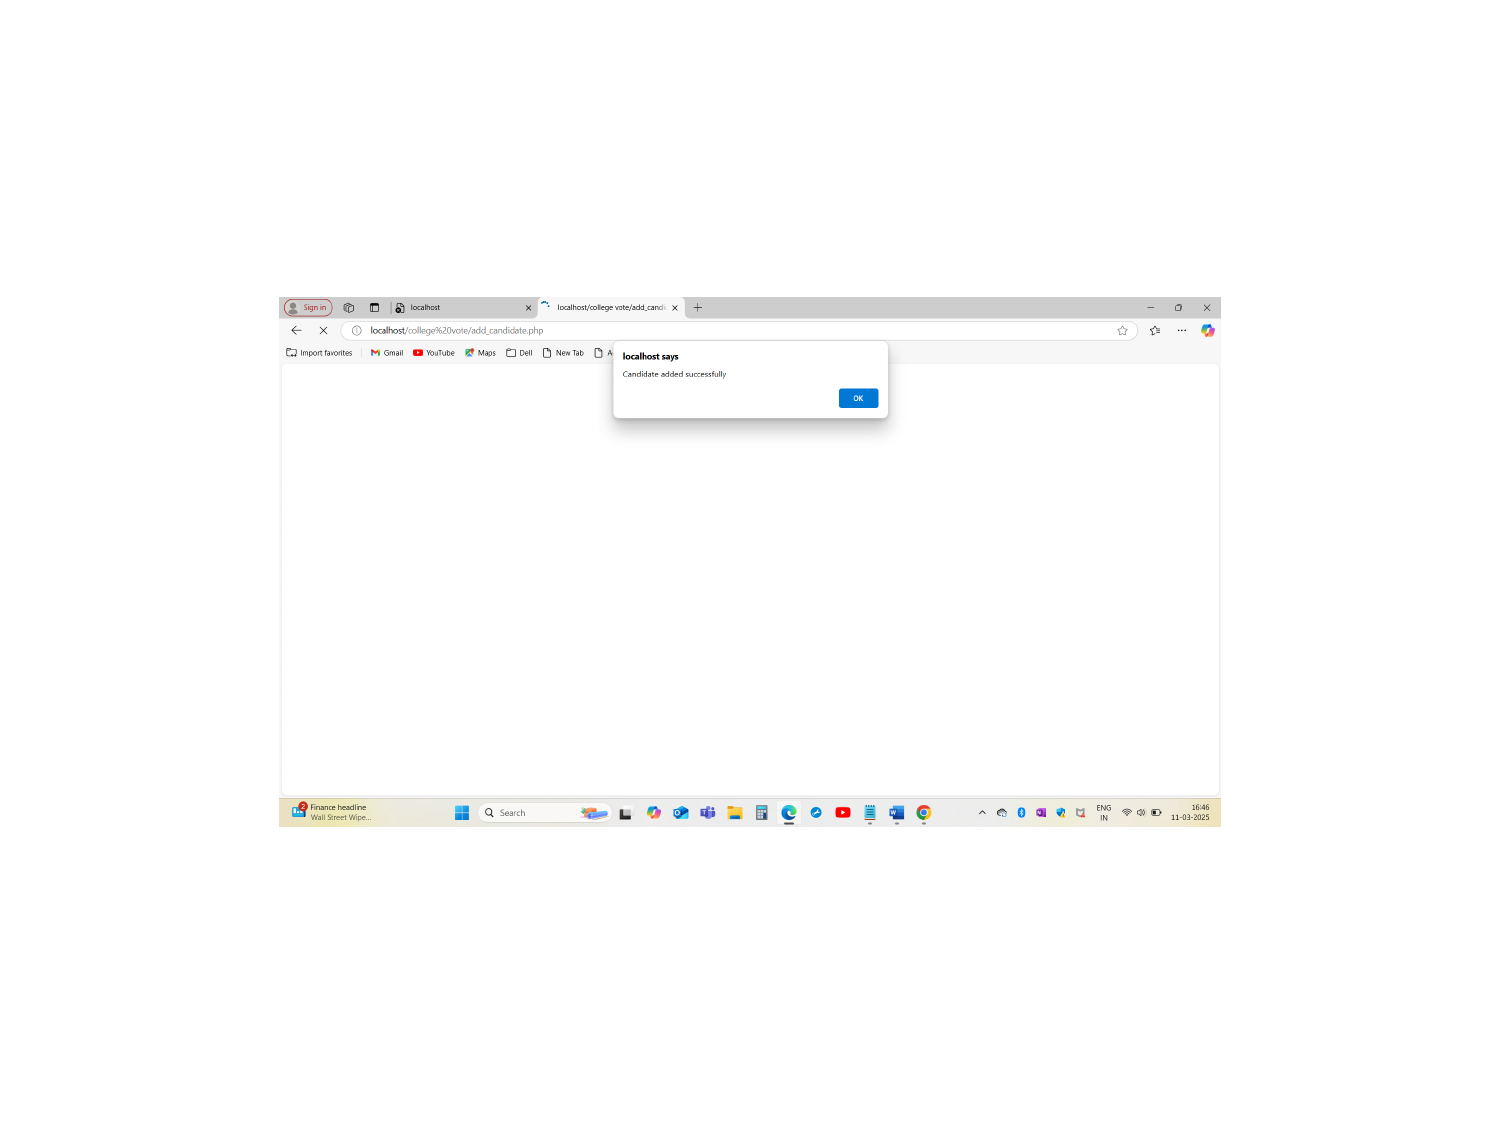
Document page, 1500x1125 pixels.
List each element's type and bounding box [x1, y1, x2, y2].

picture [279, 297, 1221, 828]
